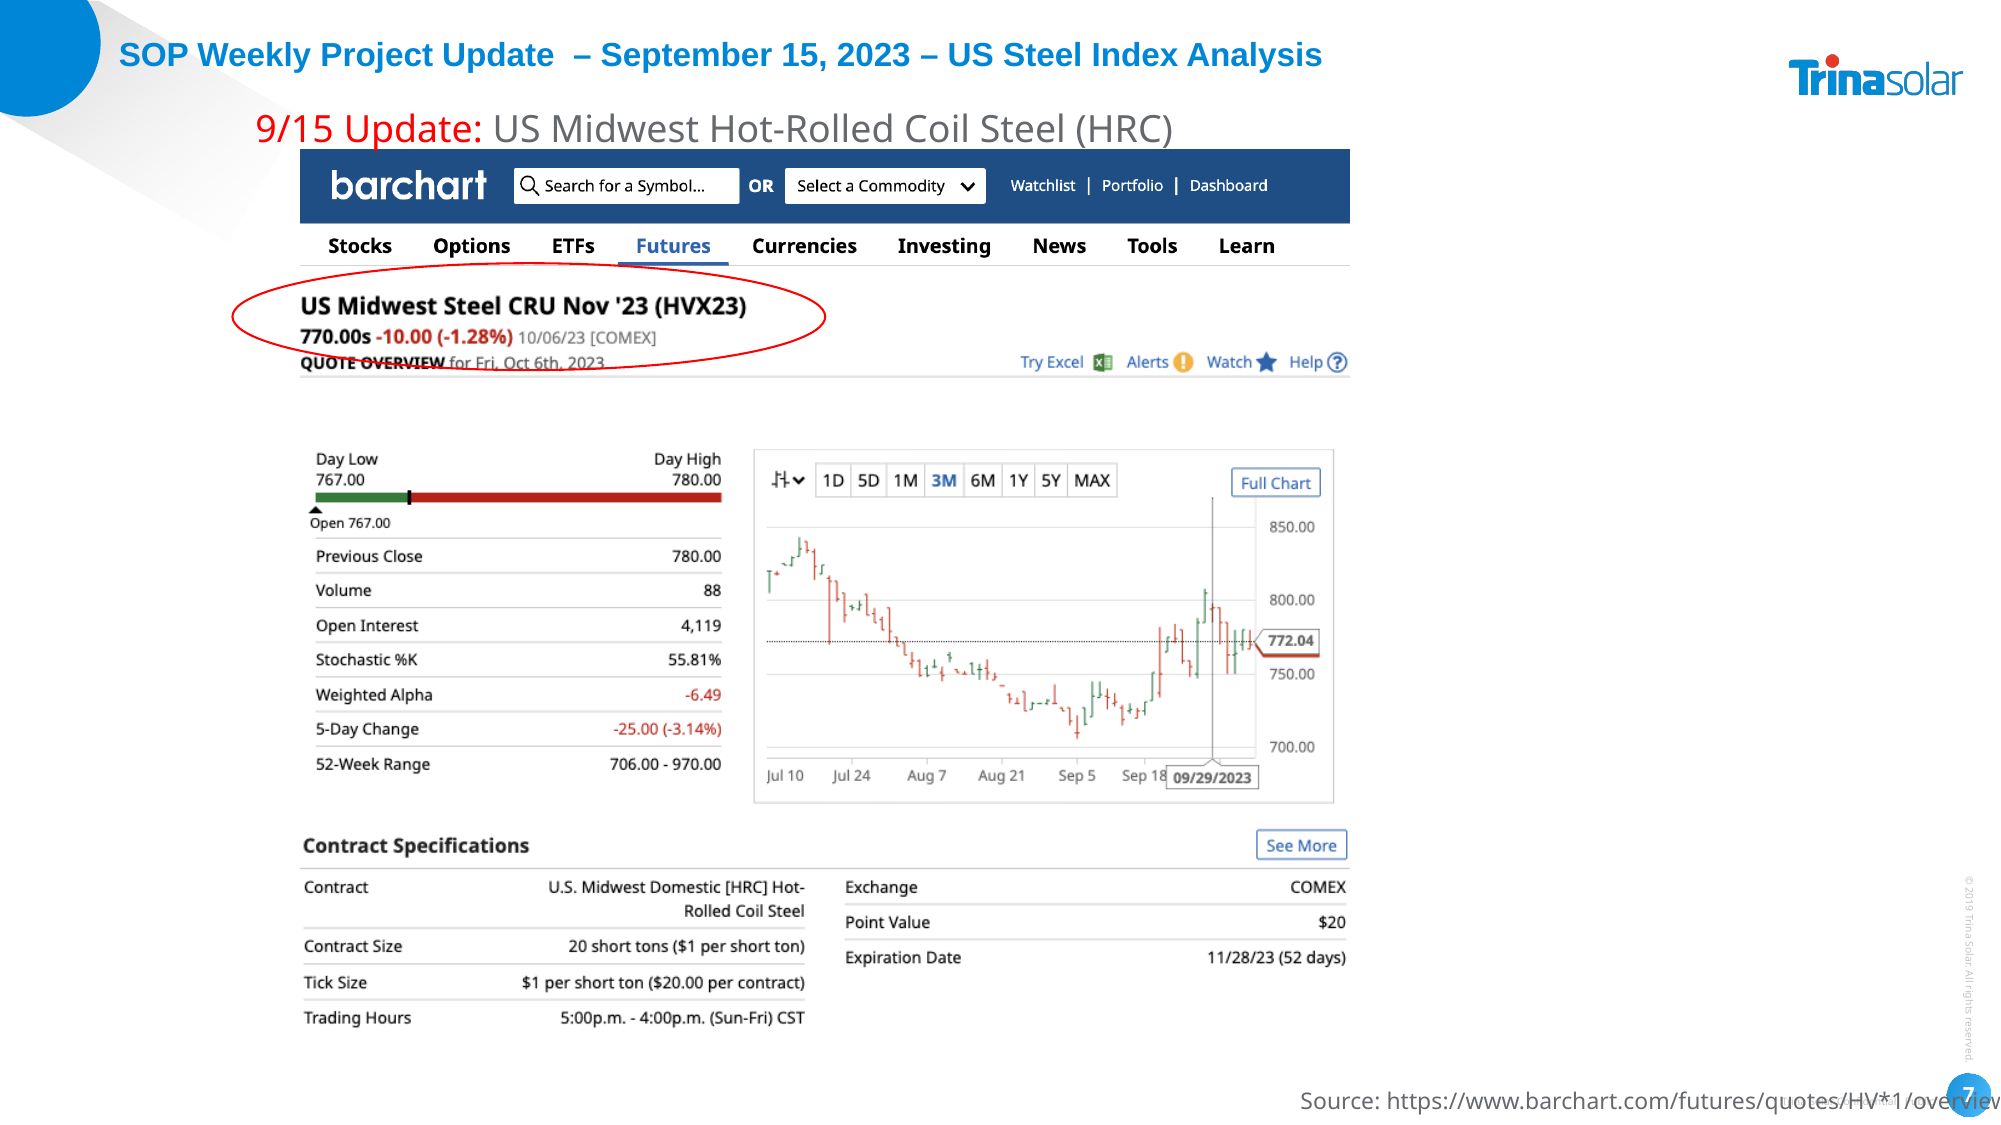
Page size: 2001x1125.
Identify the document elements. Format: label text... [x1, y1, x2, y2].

text_box [231, 281, 299, 352]
picture [299, 149, 1350, 266]
picture [299, 269, 1350, 378]
title SOP Weekly Project Update – September 15, 2023 – US Steel Index Analysis [103, 2, 1746, 109]
picture [299, 449, 1350, 804]
text_box Source: https://www.barchart.com/futures/quotes/HV*1/overview [1285, 1079, 2000, 1122]
picture [299, 824, 1350, 1035]
text_box 9/15 Update: US Midwest Hot-Rolled Coil Steel (HRC) [240, 97, 1189, 158]
